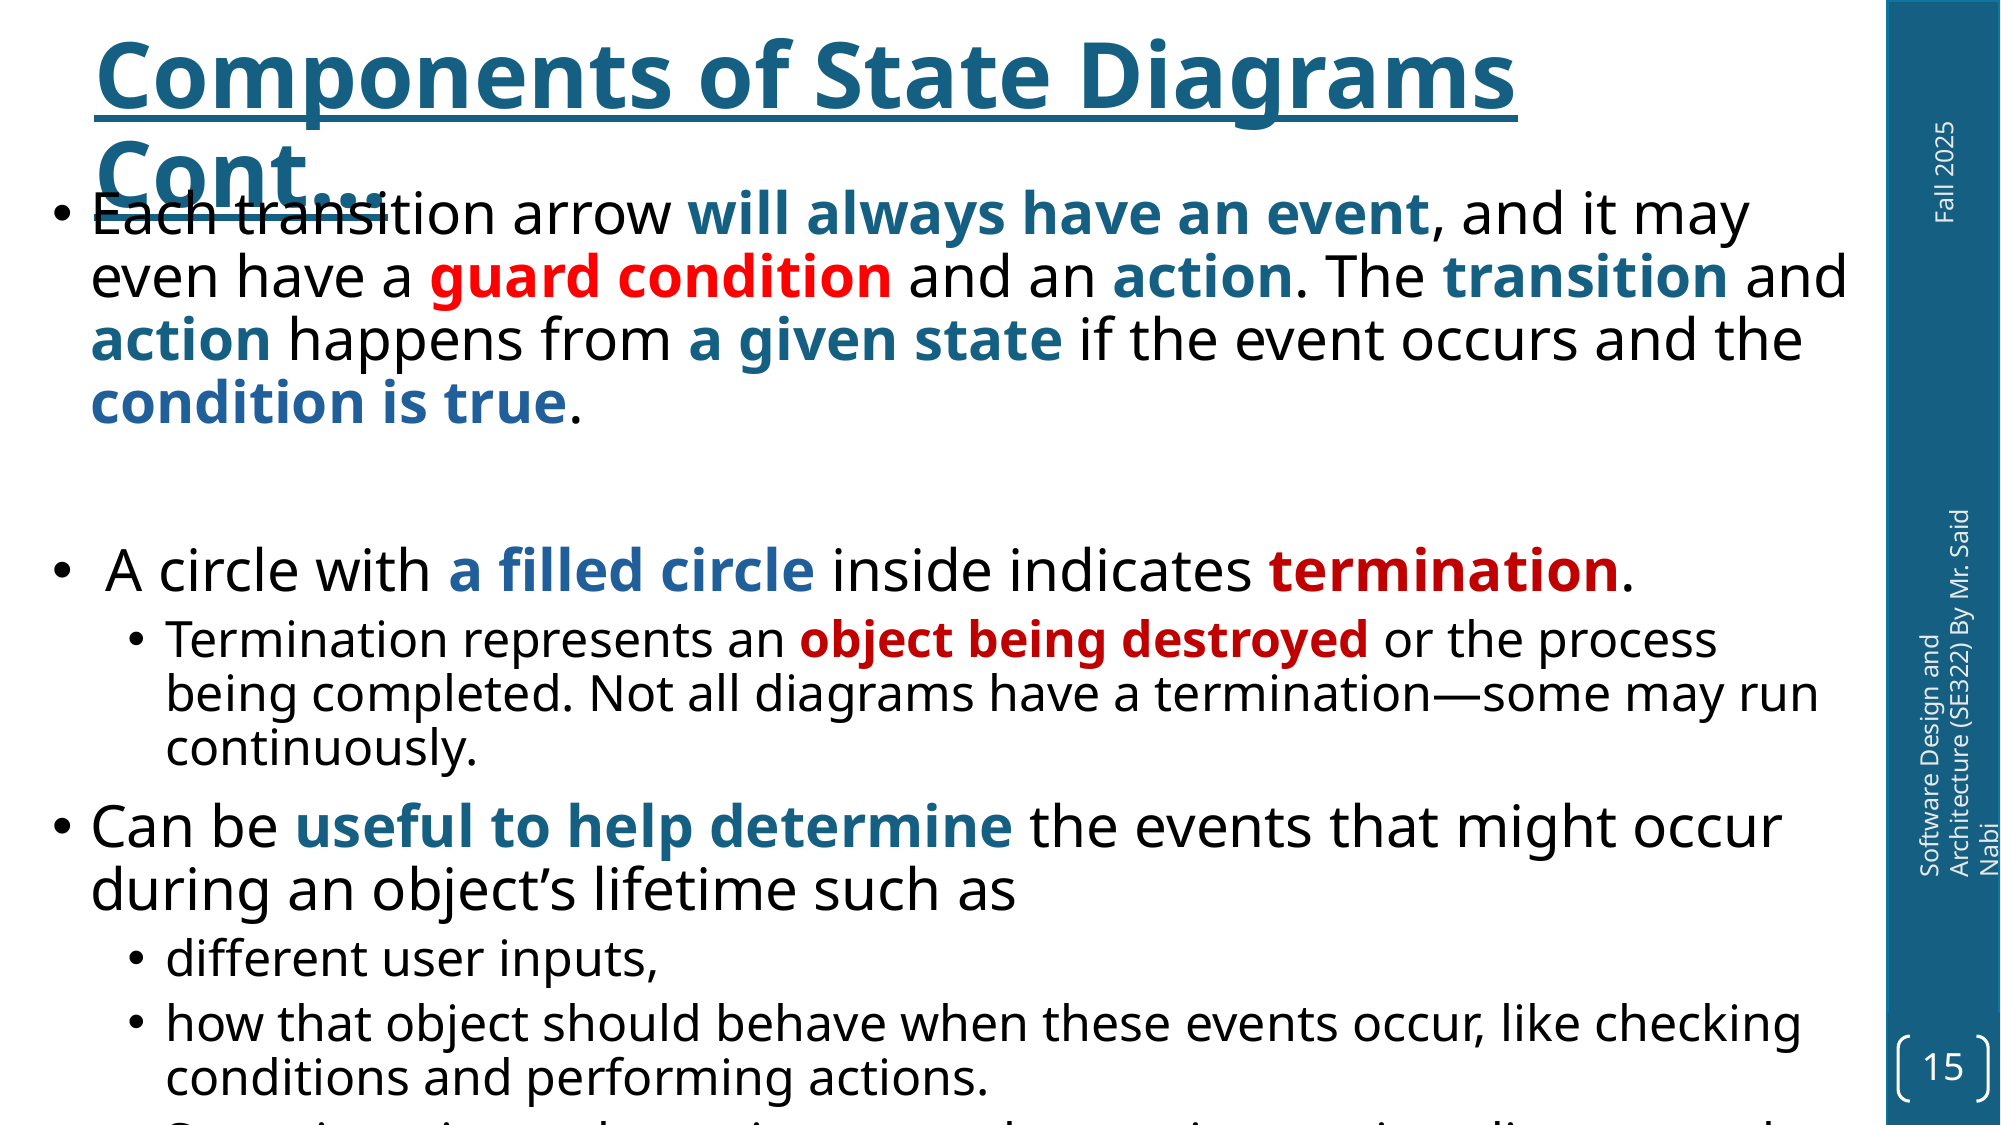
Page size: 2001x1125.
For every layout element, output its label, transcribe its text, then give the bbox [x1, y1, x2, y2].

text_box Each transition arrow will always have an event, and it may even have a guard condition and an action. The transition and action happens from a given state if the event occurs and the condition is true. A circle with a filled circle inside indicates termination. Termination represents an object being destroyed or the process being completed. Not all diagrams have a termination—some may run continuously. Can be useful to help determine the events that might occur during an object’s lifetime such as different user inputs, how that object should behave when these events occur, like checking conditions and performing actions. Sometimes it may be easier to see changes in state in a diagram, rather than reading through source code. [38, 46, 1879, 1125]
title Components of State Diagrams Cont… [79, 21, 1802, 46]
